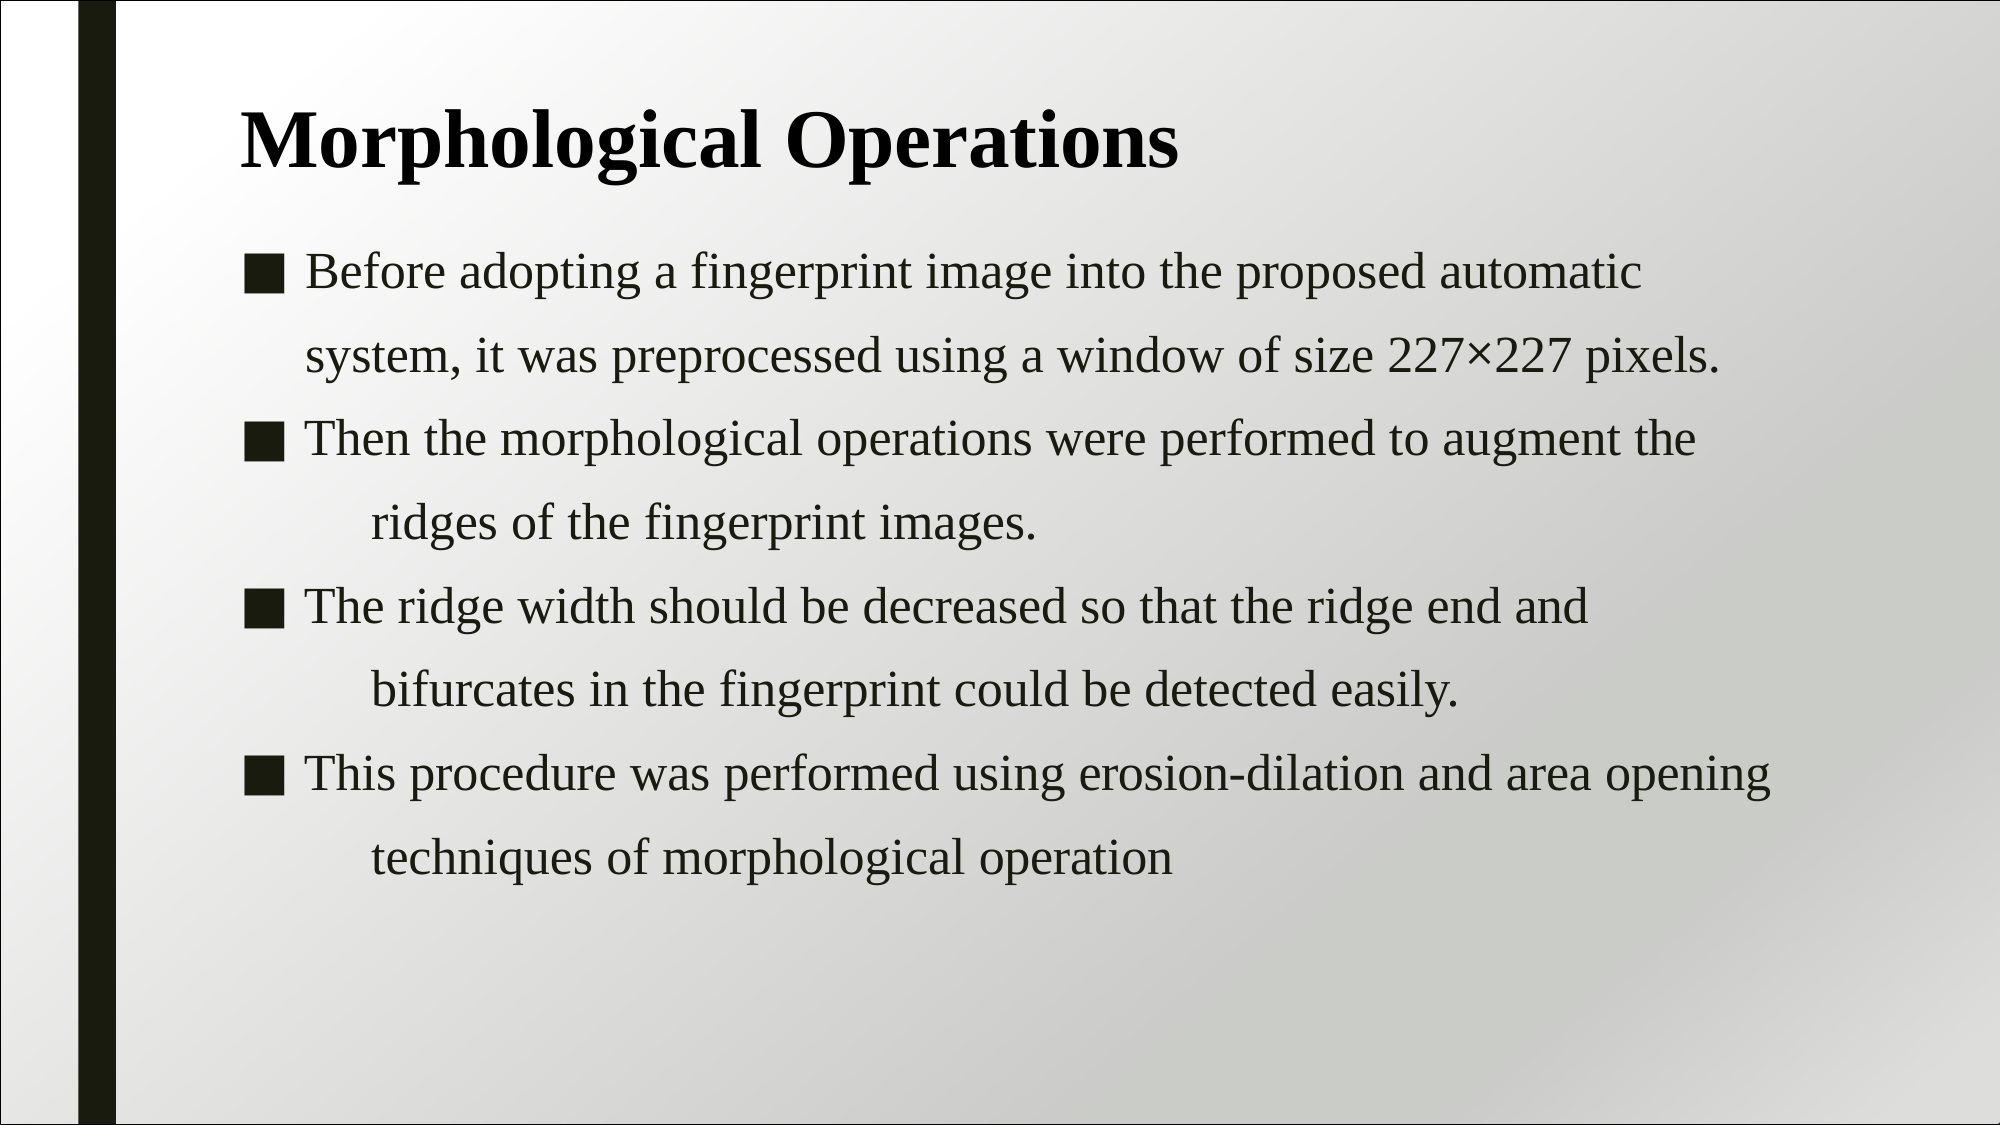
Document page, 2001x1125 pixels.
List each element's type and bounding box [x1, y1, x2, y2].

text_box [0, 0, 2000, 1125]
